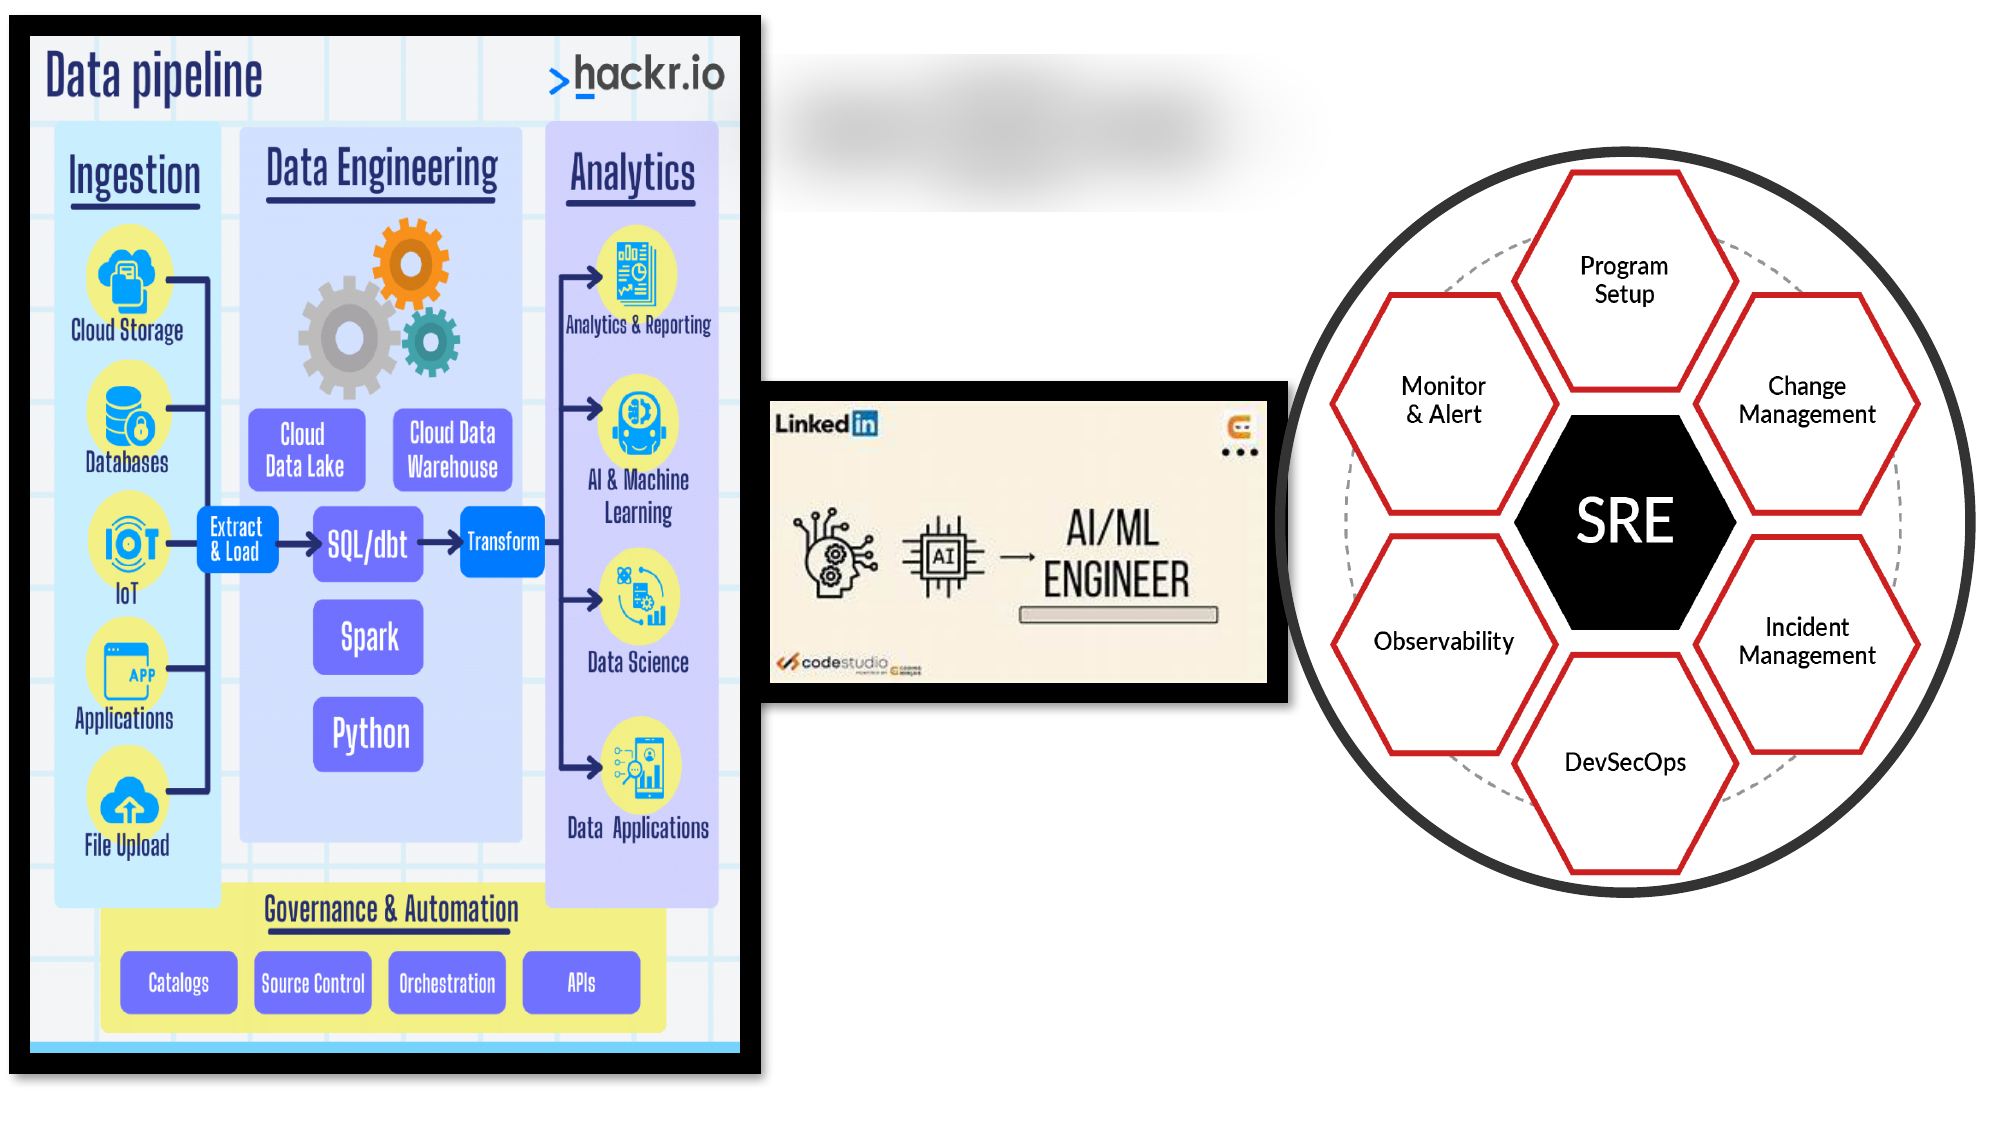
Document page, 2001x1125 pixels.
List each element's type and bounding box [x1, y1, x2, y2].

picture [1280, 151, 1971, 893]
picture [770, 401, 1268, 683]
picture [29, 35, 740, 1054]
